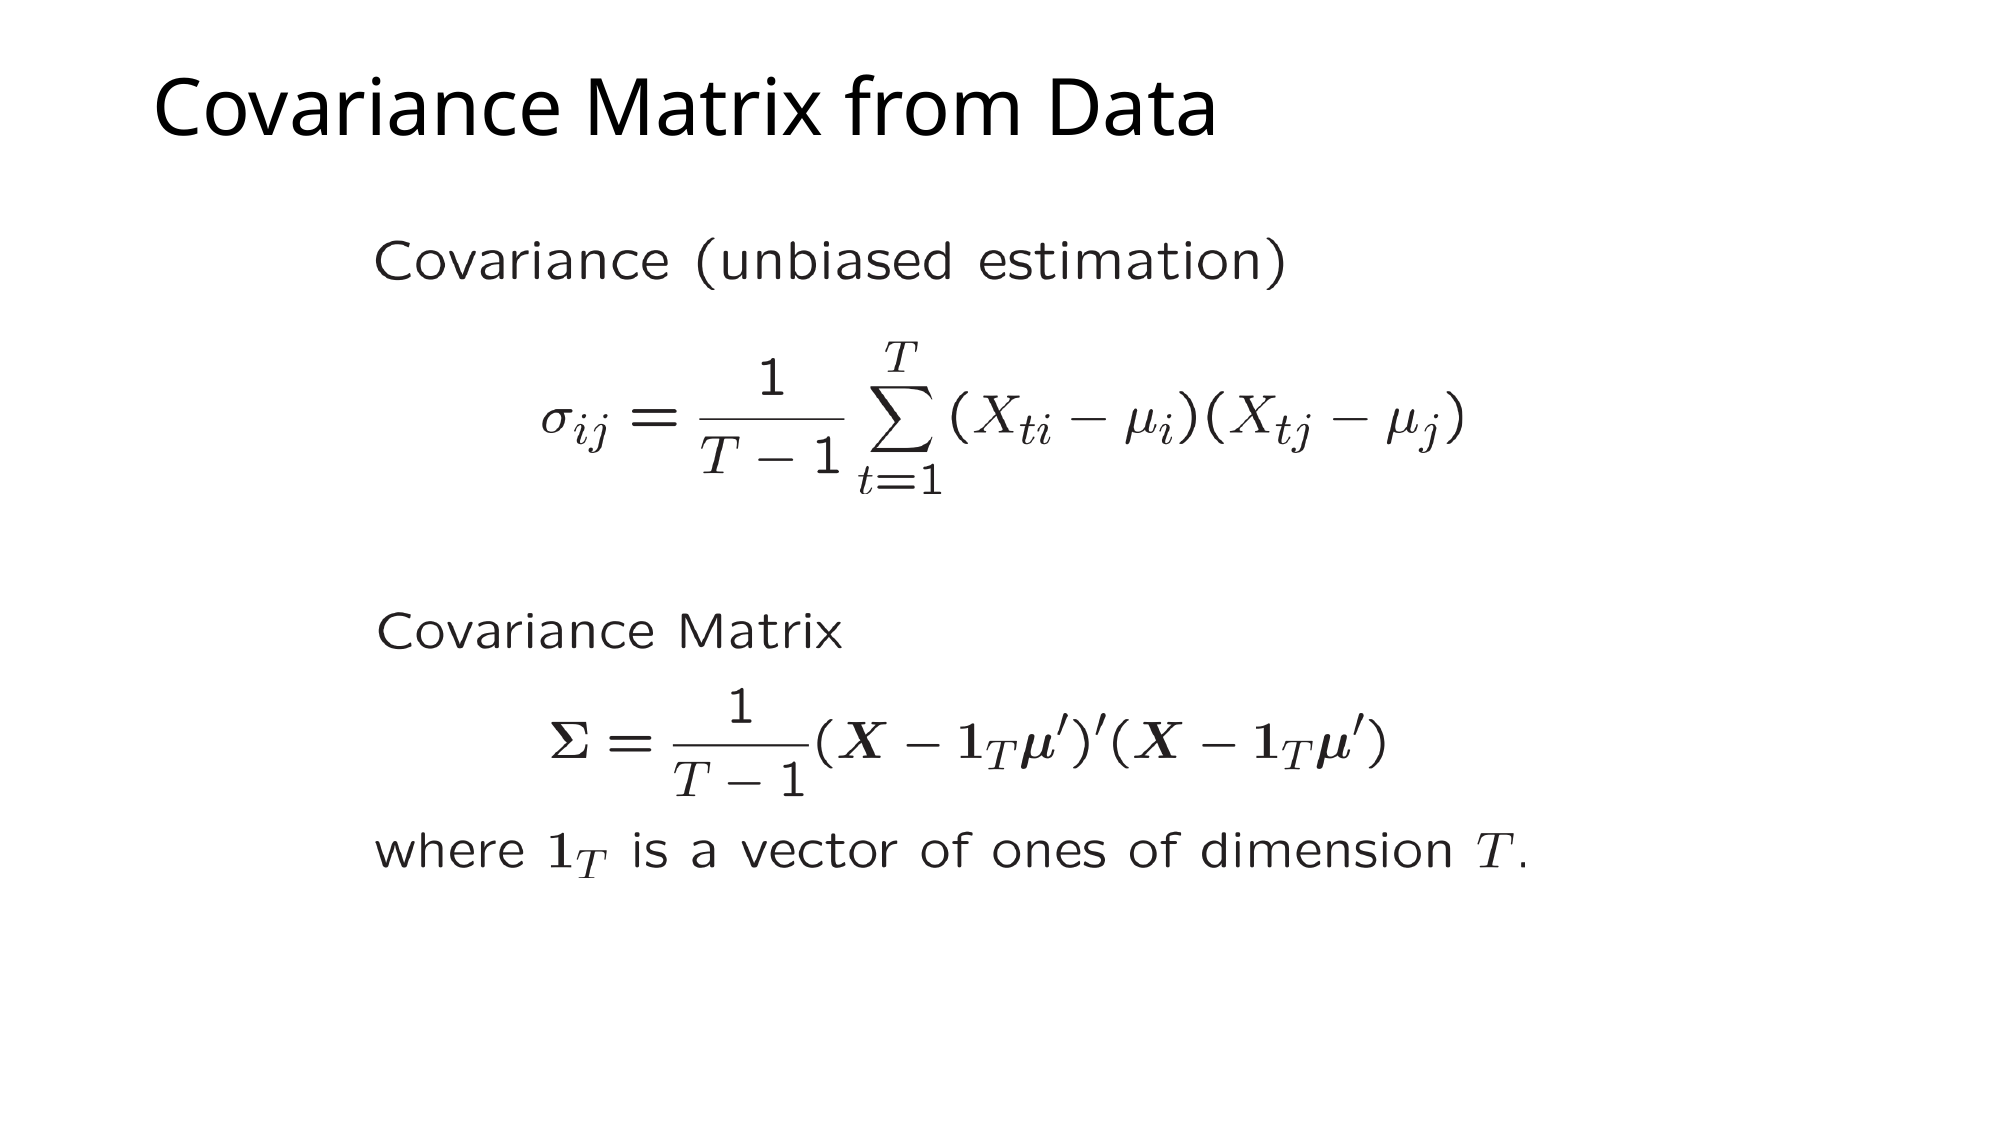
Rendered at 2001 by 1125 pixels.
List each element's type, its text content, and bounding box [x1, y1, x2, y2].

title Covariance Matrix from Data [137, 59, 1863, 196]
picture [374, 237, 1463, 494]
picture [374, 612, 1525, 878]
